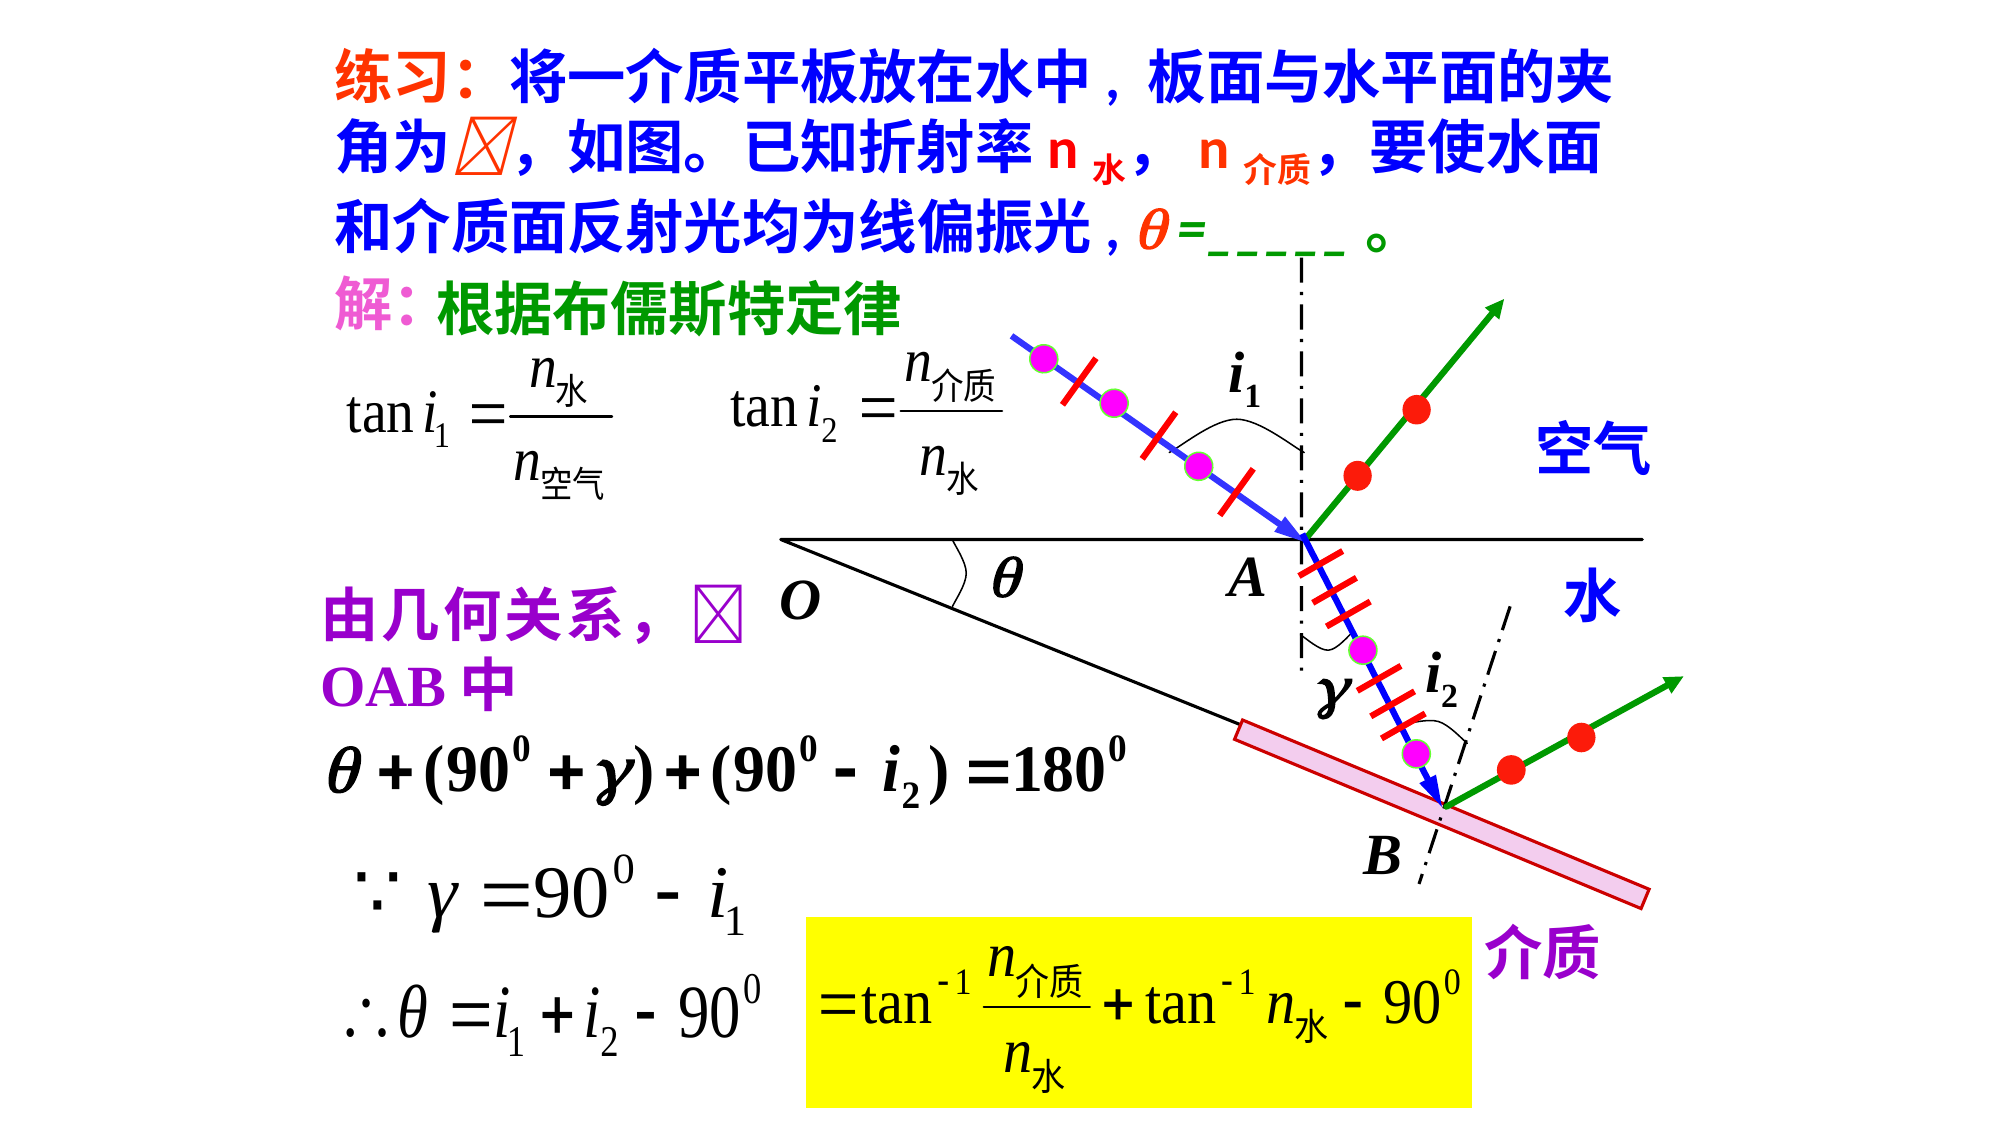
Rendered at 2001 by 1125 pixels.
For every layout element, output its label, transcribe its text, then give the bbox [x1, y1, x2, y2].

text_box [340, 955, 774, 1069]
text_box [720, 323, 763, 510]
text_box 解： [319, 259, 447, 345]
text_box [1298, 533, 1442, 807]
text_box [806, 995, 1473, 1109]
text_box 由几何关系，OAB中 [305, 570, 763, 726]
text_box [1011, 329, 1306, 542]
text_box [337, 328, 625, 515]
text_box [763, 257, 1684, 995]
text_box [353, 836, 756, 948]
text_box 根据布儒斯特定律 [421, 264, 763, 350]
text_box 练习：将一介质平板放在水中, 板面与水平面的夹角为，如图。已知折射率n水，n介质，要使水面和介质面反射光均为线偏振光,  =_____。 [319, 32, 1674, 264]
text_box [319, 719, 763, 816]
